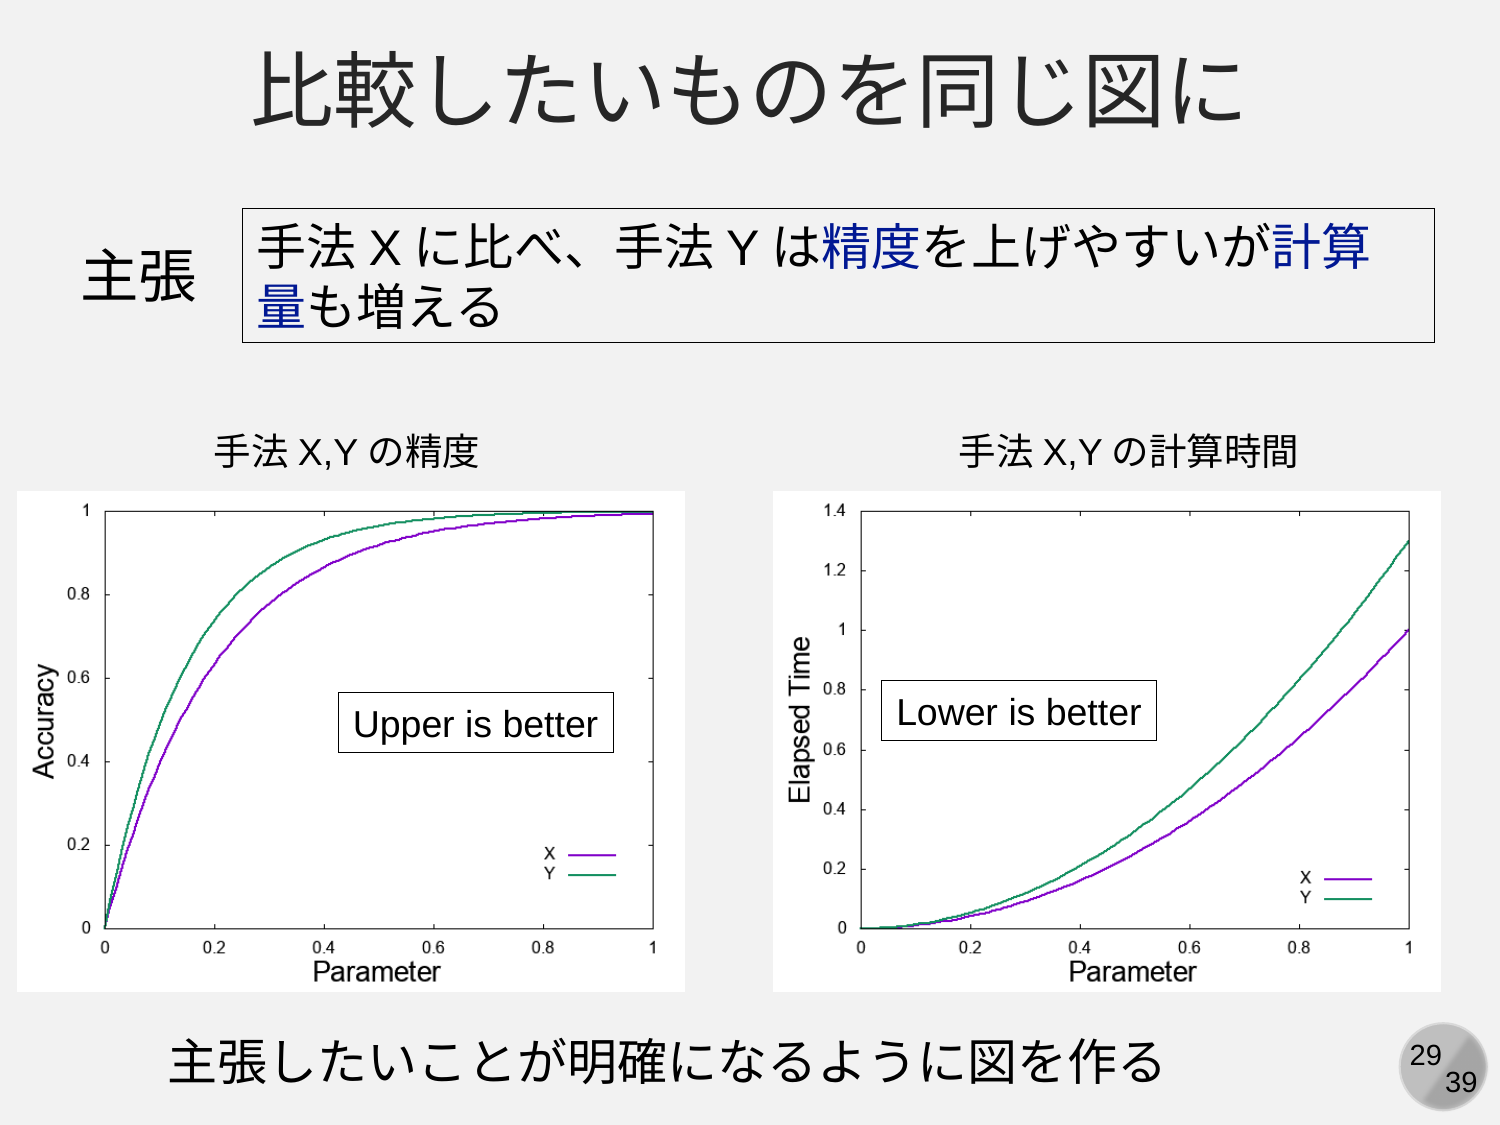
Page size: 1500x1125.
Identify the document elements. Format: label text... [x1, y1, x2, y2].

text_box 主張したいことが明確になるように図を作る [152, 1023, 1183, 1098]
text_box 手法Xに比べ、手法Yは精度を上げやすいが計算量も増える [242, 208, 1435, 343]
list 比較したいものを同じ図に [0, 31, 1500, 155]
text_box 主張 [65, 231, 213, 317]
text_box 手法X,Yの精度 [199, 420, 495, 481]
picture [17, 491, 685, 992]
picture [773, 491, 1441, 992]
text_box 手法X,Yの計算時間 [943, 420, 1315, 481]
